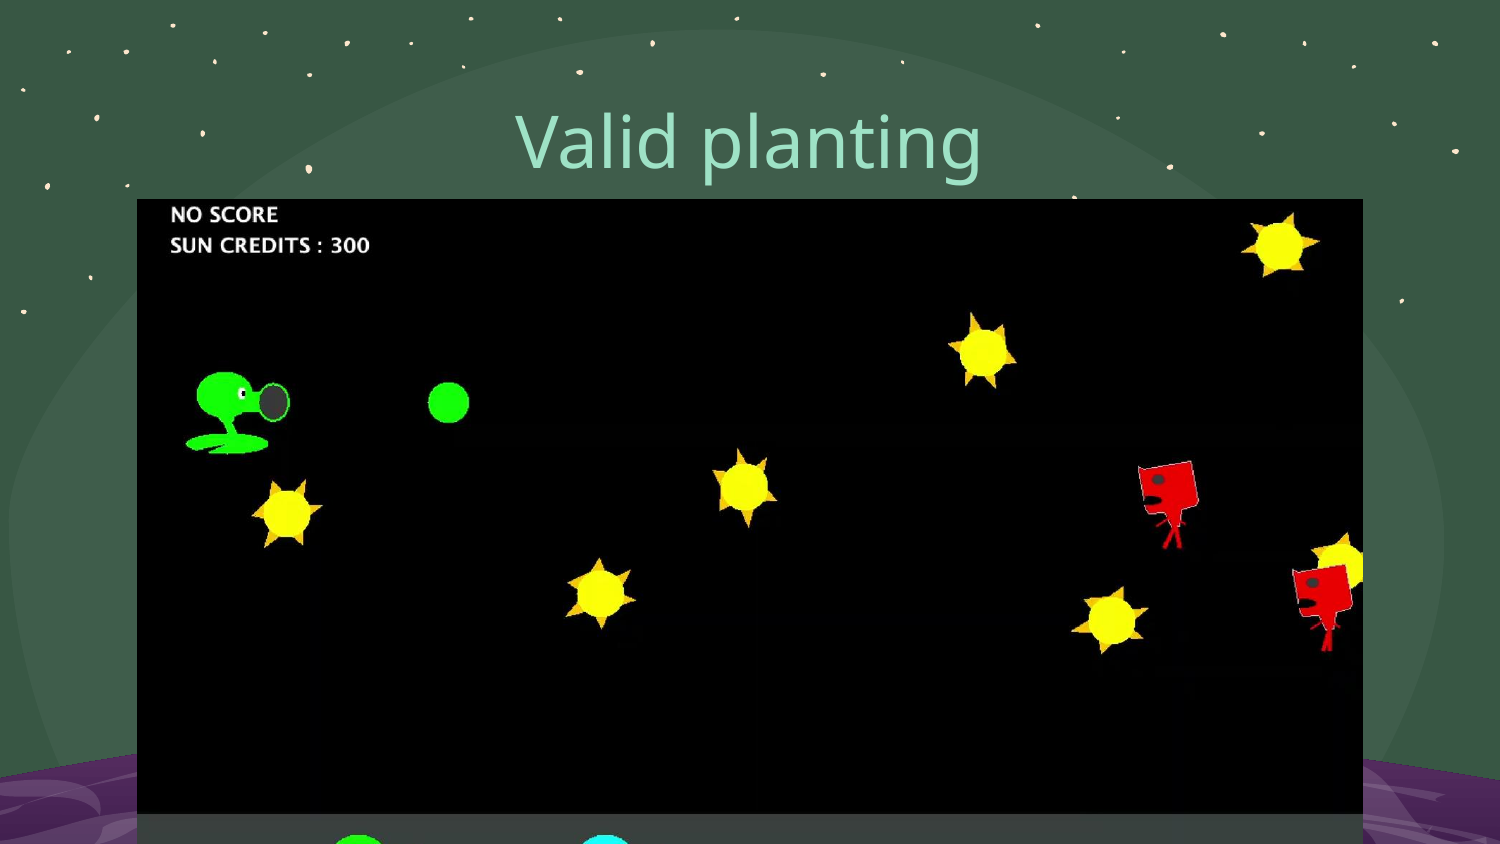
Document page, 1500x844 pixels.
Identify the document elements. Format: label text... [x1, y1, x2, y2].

title Valid planting [120, 92, 1380, 187]
picture [137, 199, 1363, 844]
